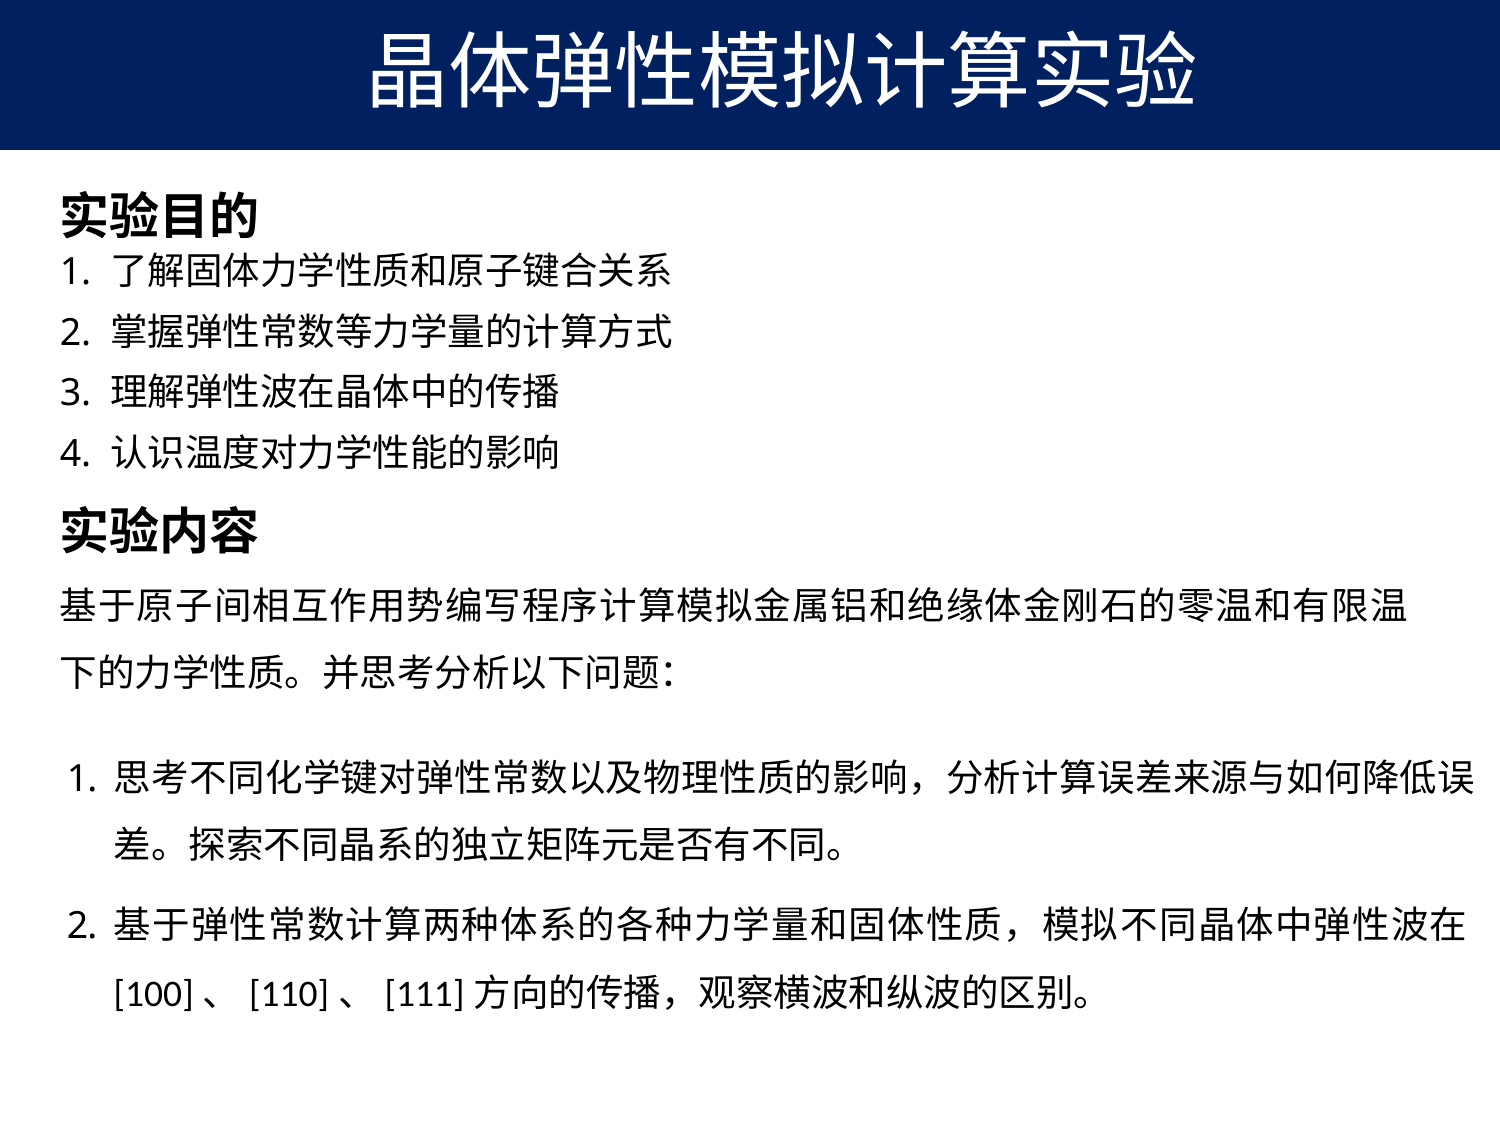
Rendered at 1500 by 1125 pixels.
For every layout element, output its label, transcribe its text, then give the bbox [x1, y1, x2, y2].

text_box 实验内容 基于原子间相互作用势编写程序计算模拟金属铝和绝缘体金刚石的零温和有限温下的力学性质。并思考分析以下问题： [45, 491, 1424, 702]
text_box 晶体弹性模拟计算实验 [350, 11, 1213, 126]
text_box 思考不同化学键对弹性常数以及物理性质的影响，分析计算误差来源与如何降低误差。探索不同晶系的独立矩阵元是否有不同。 基于弹性常数计算两种体系的各种力学量和固体性质，模拟不同晶体中弹性波在[100]、[110]、[111]方向的传播，观察横波和纵波的区别。 [0, 723, 1492, 1021]
text_box 实验目的 1. 了解固体力学性质和原子键合关系 2. 掌握弹性常数等力学量的计算方式 3. 理解弹性波在晶体中的传播 4. 认识温度对力学性能的影响 [45, 176, 783, 481]
